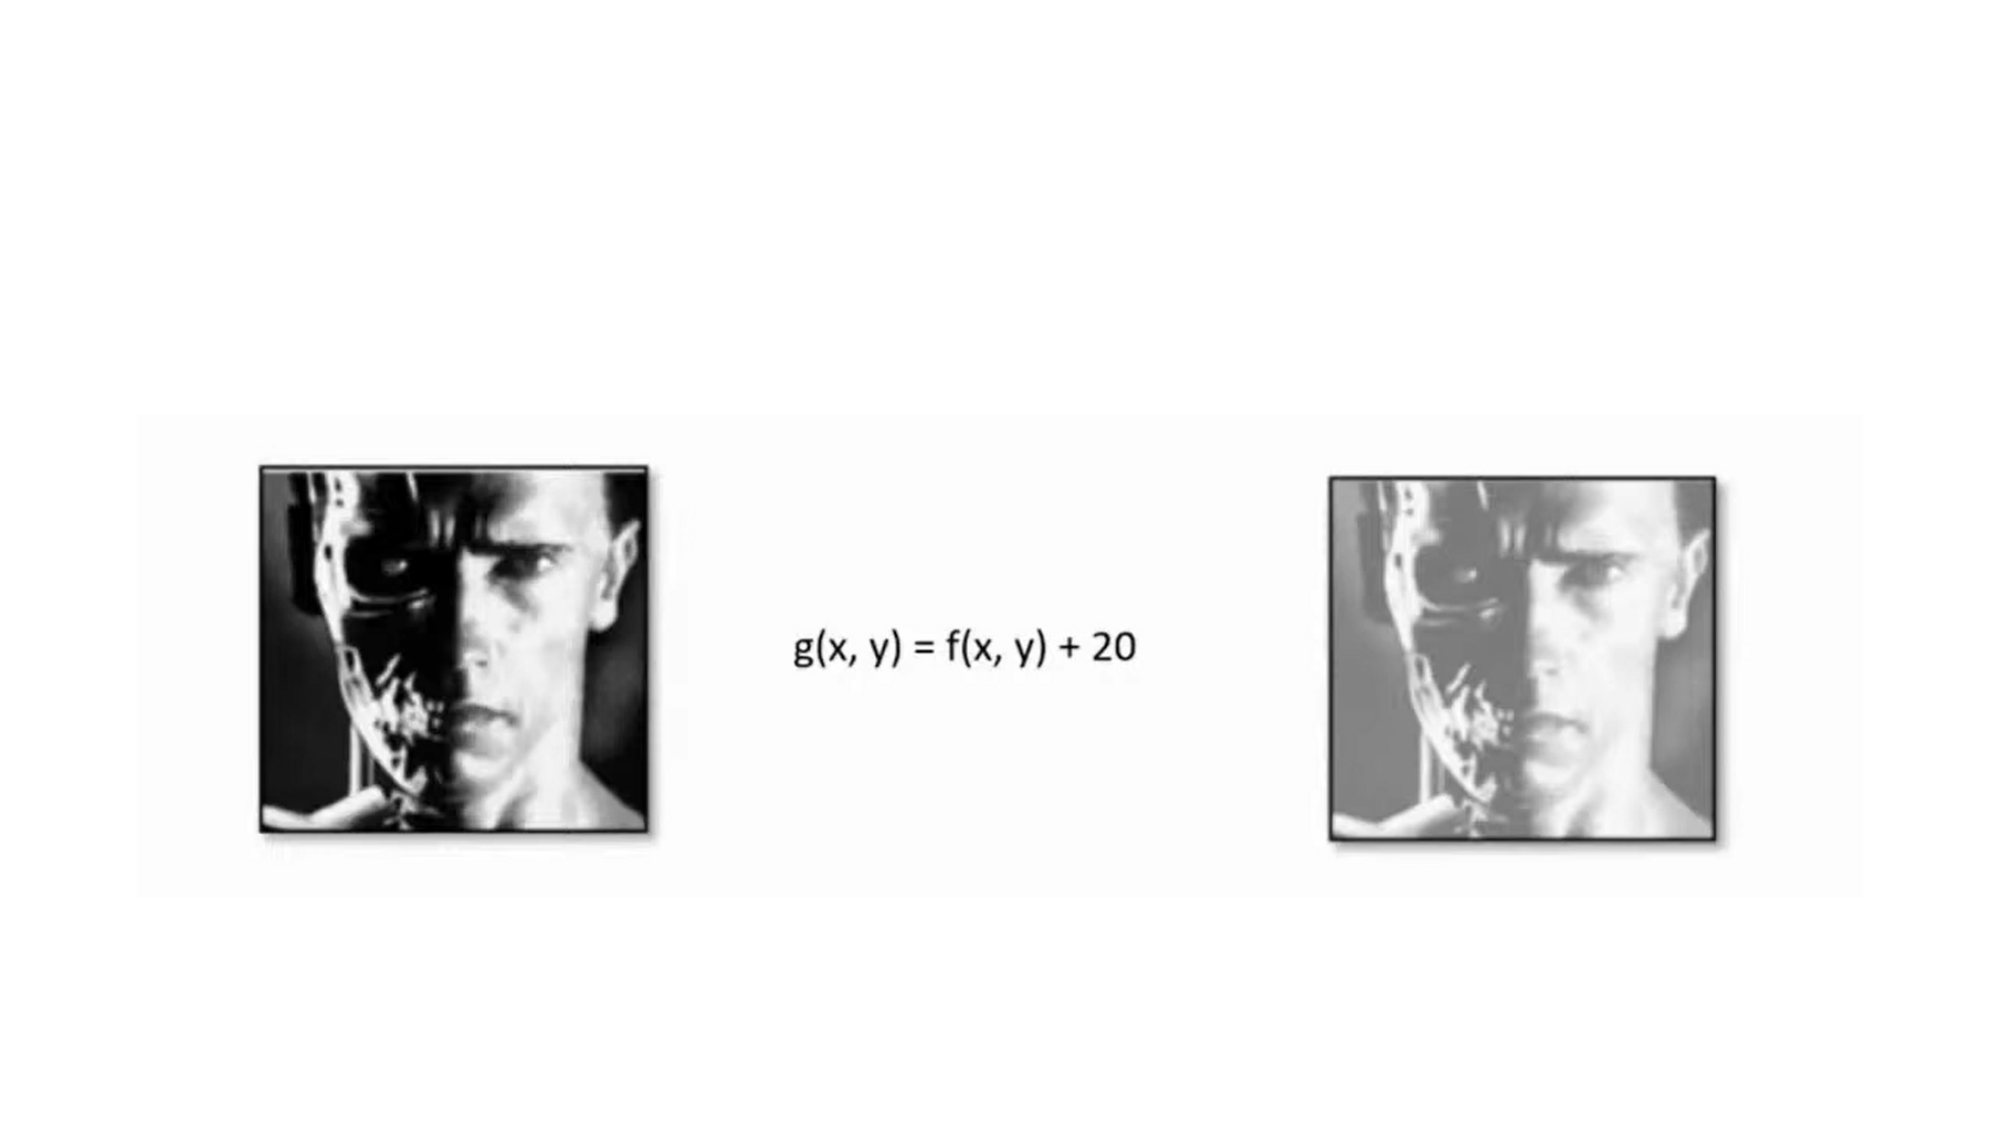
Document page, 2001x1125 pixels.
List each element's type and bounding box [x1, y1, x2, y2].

list [137, 415, 1863, 898]
